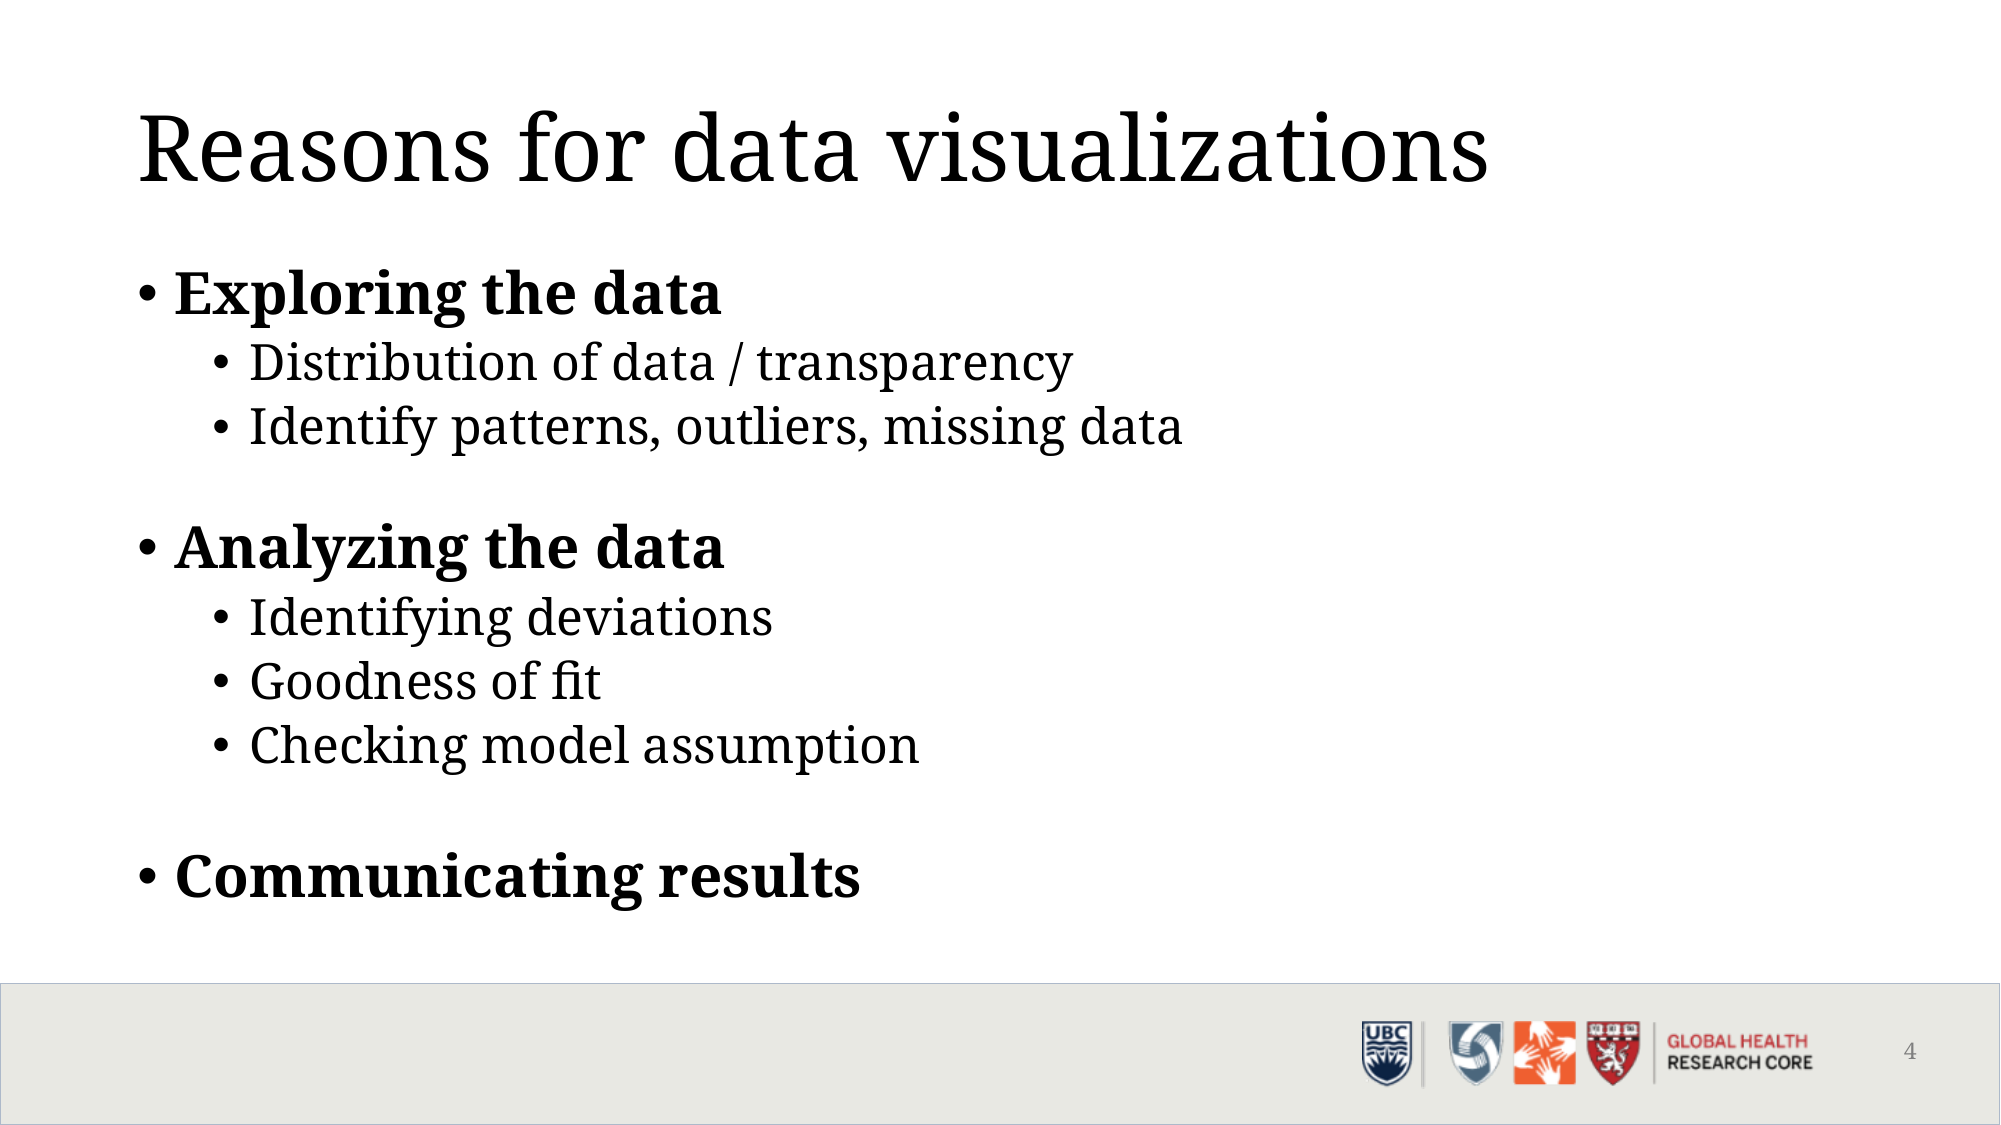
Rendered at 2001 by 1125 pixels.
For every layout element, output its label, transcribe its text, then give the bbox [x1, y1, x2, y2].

list Exploring the data Distribution of data / transparency Identify patterns, outliers, missing data Analyzing the data Identifying deviations Goodness of fit Checking model assumption Communicating results [137, 256, 1863, 969]
title Reasons for data visualizations [137, 59, 1863, 209]
picture [1362, 1021, 1859, 1114]
